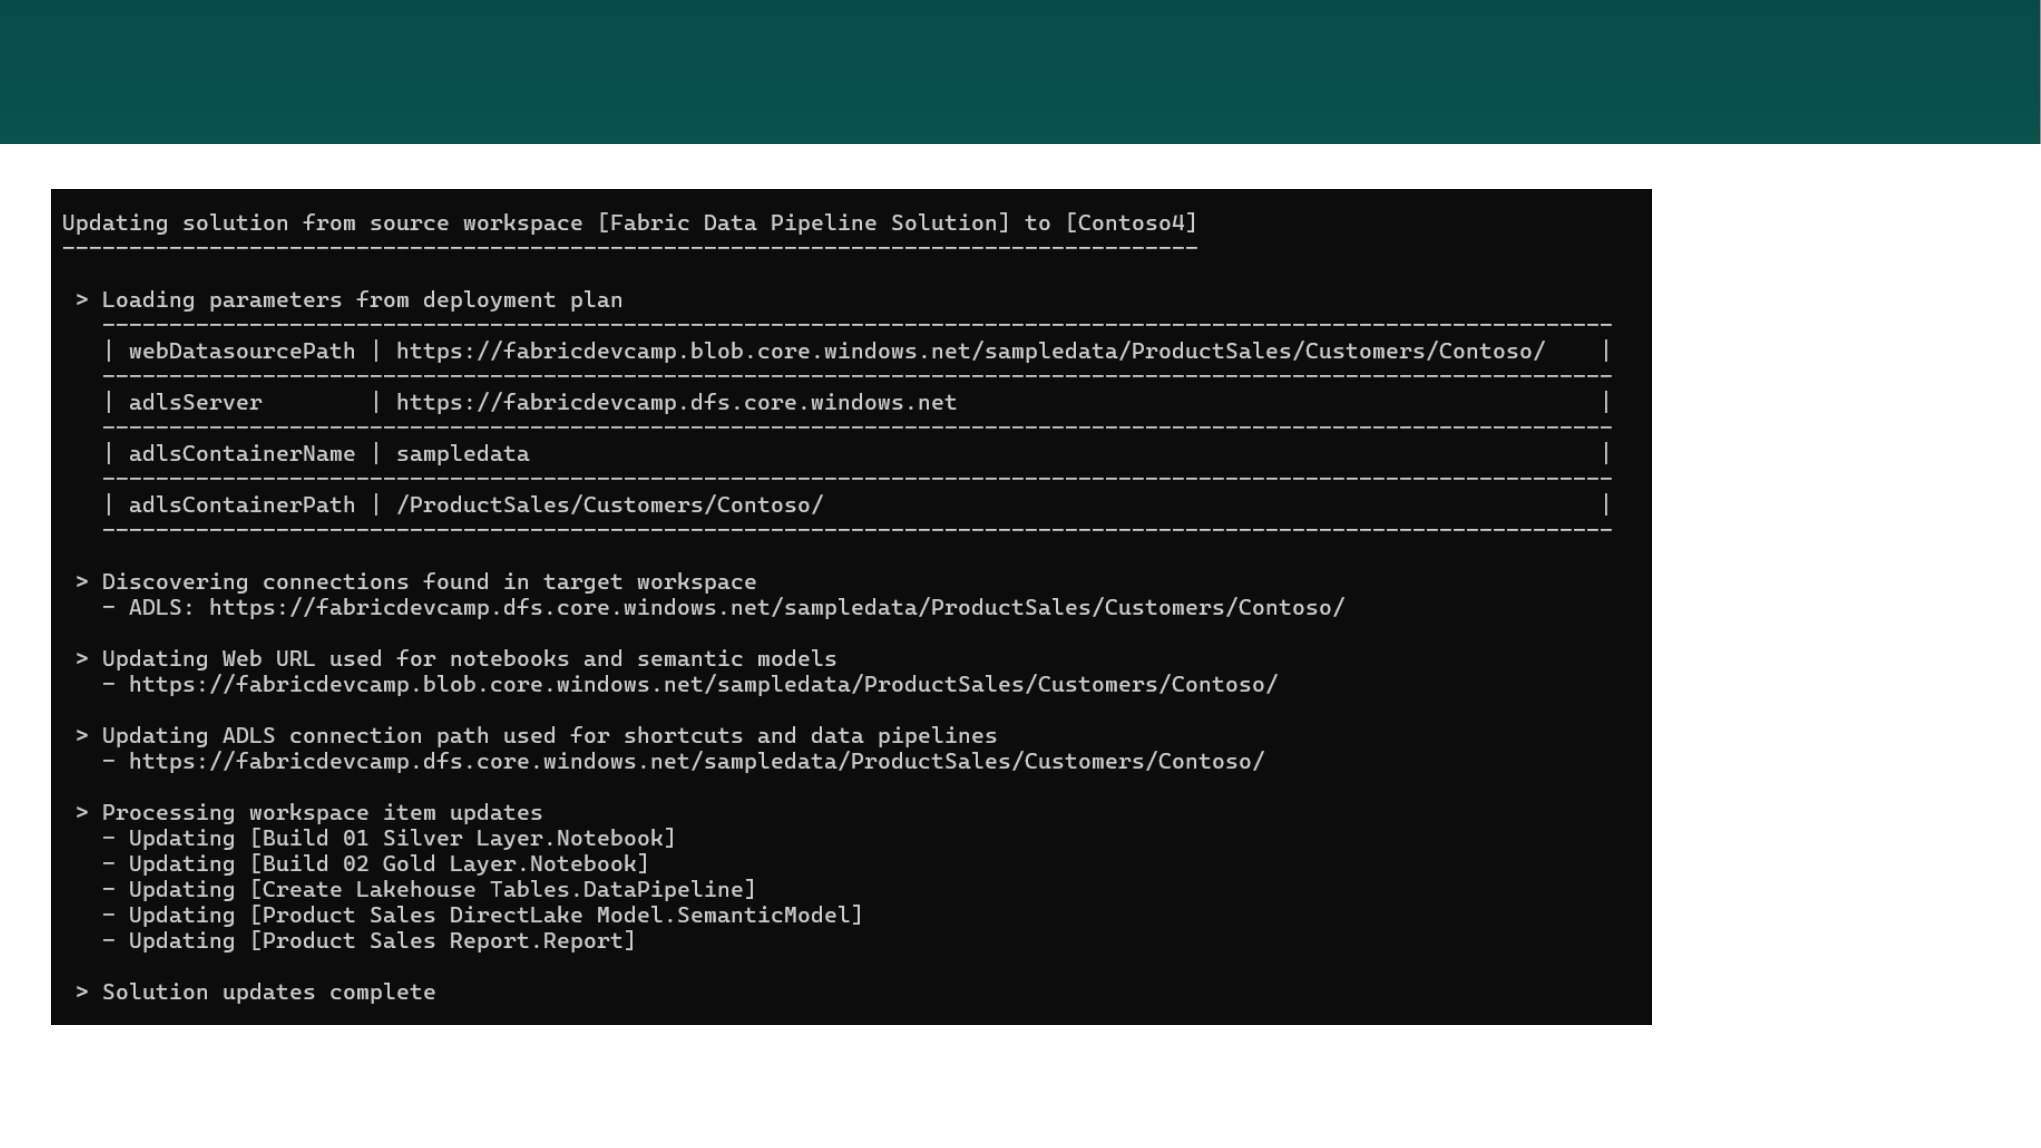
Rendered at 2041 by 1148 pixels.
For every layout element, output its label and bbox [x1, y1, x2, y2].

picture [51, 188, 1652, 1025]
